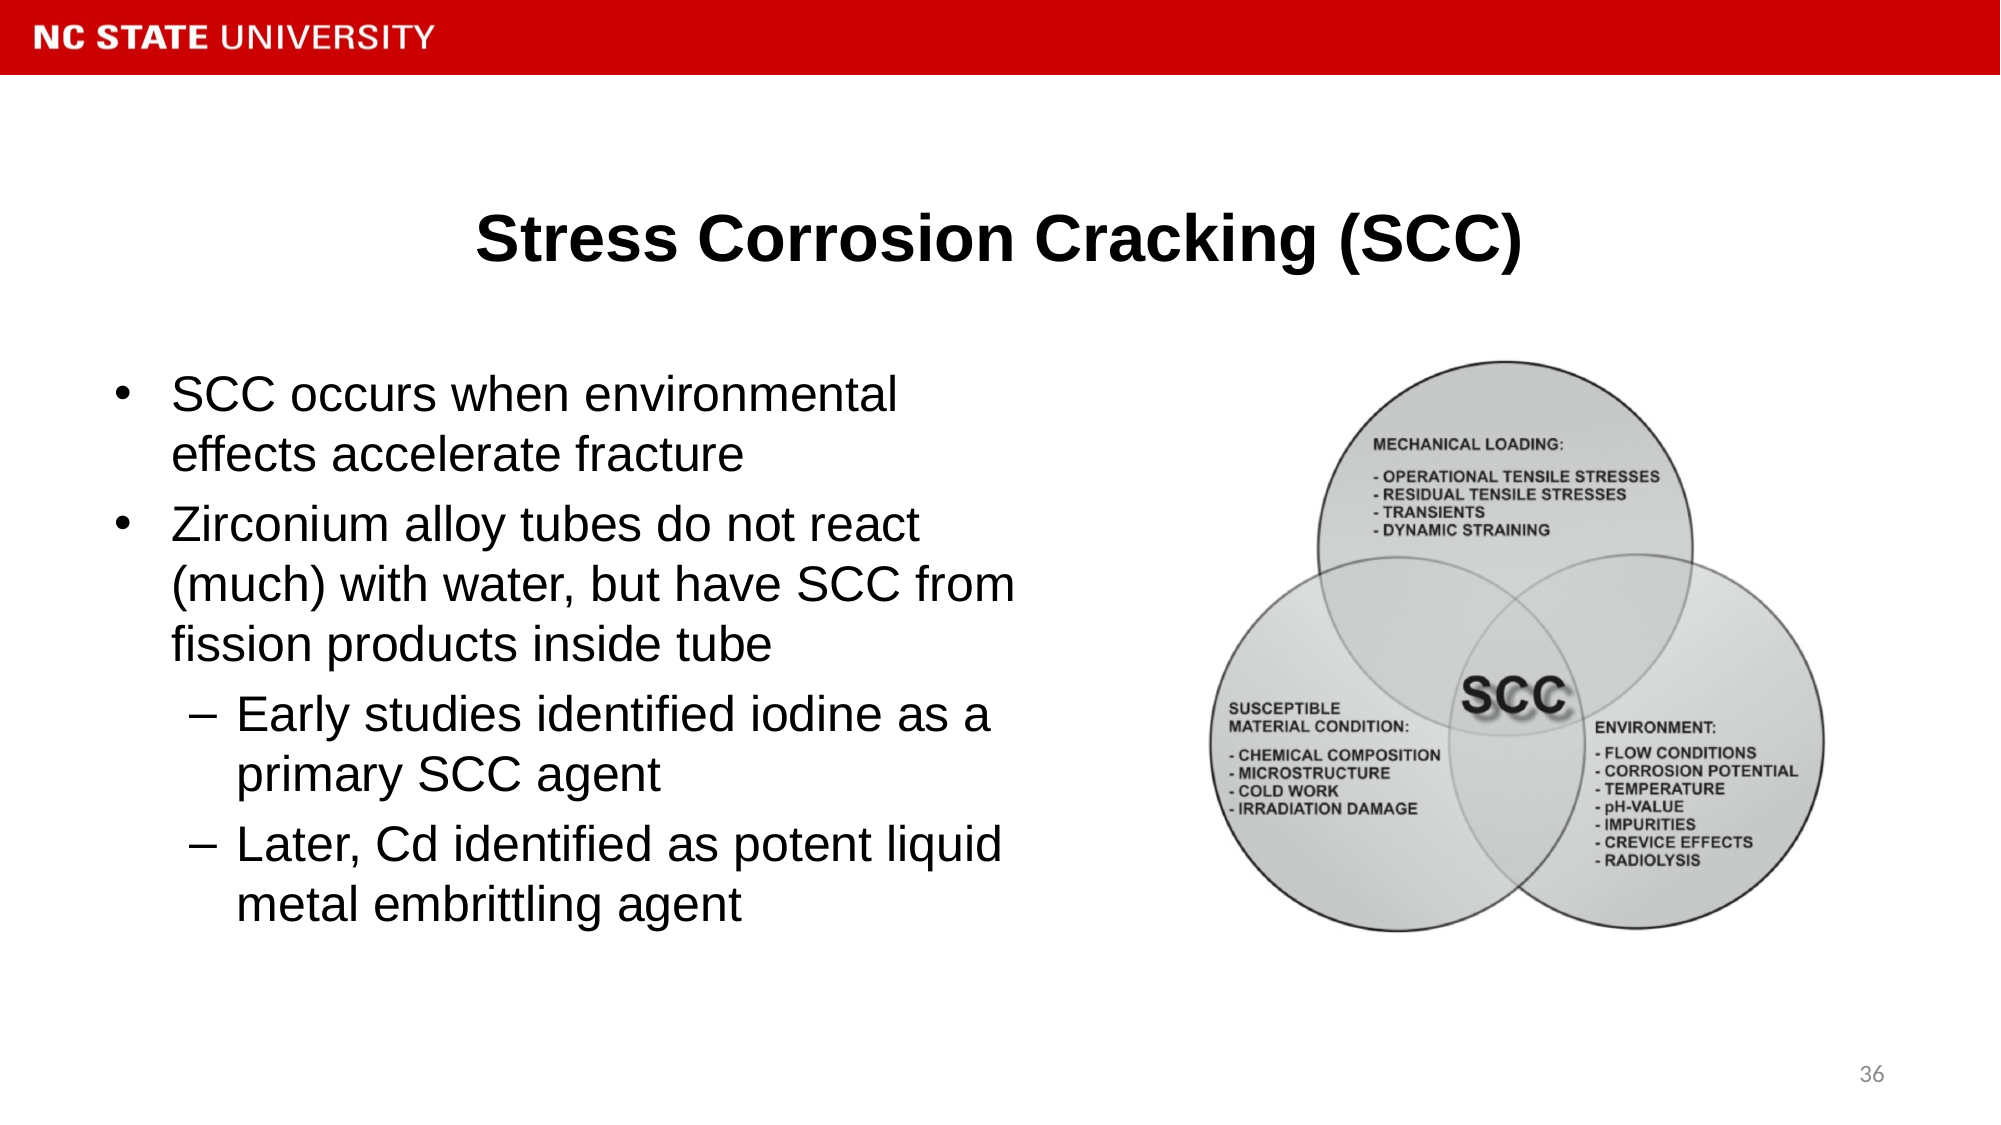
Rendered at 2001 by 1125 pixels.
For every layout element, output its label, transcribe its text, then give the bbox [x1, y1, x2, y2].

title Stress Corrosion Cracking (SCC) [99, 147, 1900, 323]
picture [0, 0, 2000, 75]
picture [1197, 354, 1838, 941]
list SCC occurs when environmental effects accelerate fracture Zirconium alloy tubes do not react (much) with water, but have SCC from fission products inside tube Early studies identified iodine as a primary SCC agent Later, Cd identified as potent liquid metal embrittling agent [99, 354, 1041, 1005]
slide_number 36 [1433, 1042, 1900, 1103]
